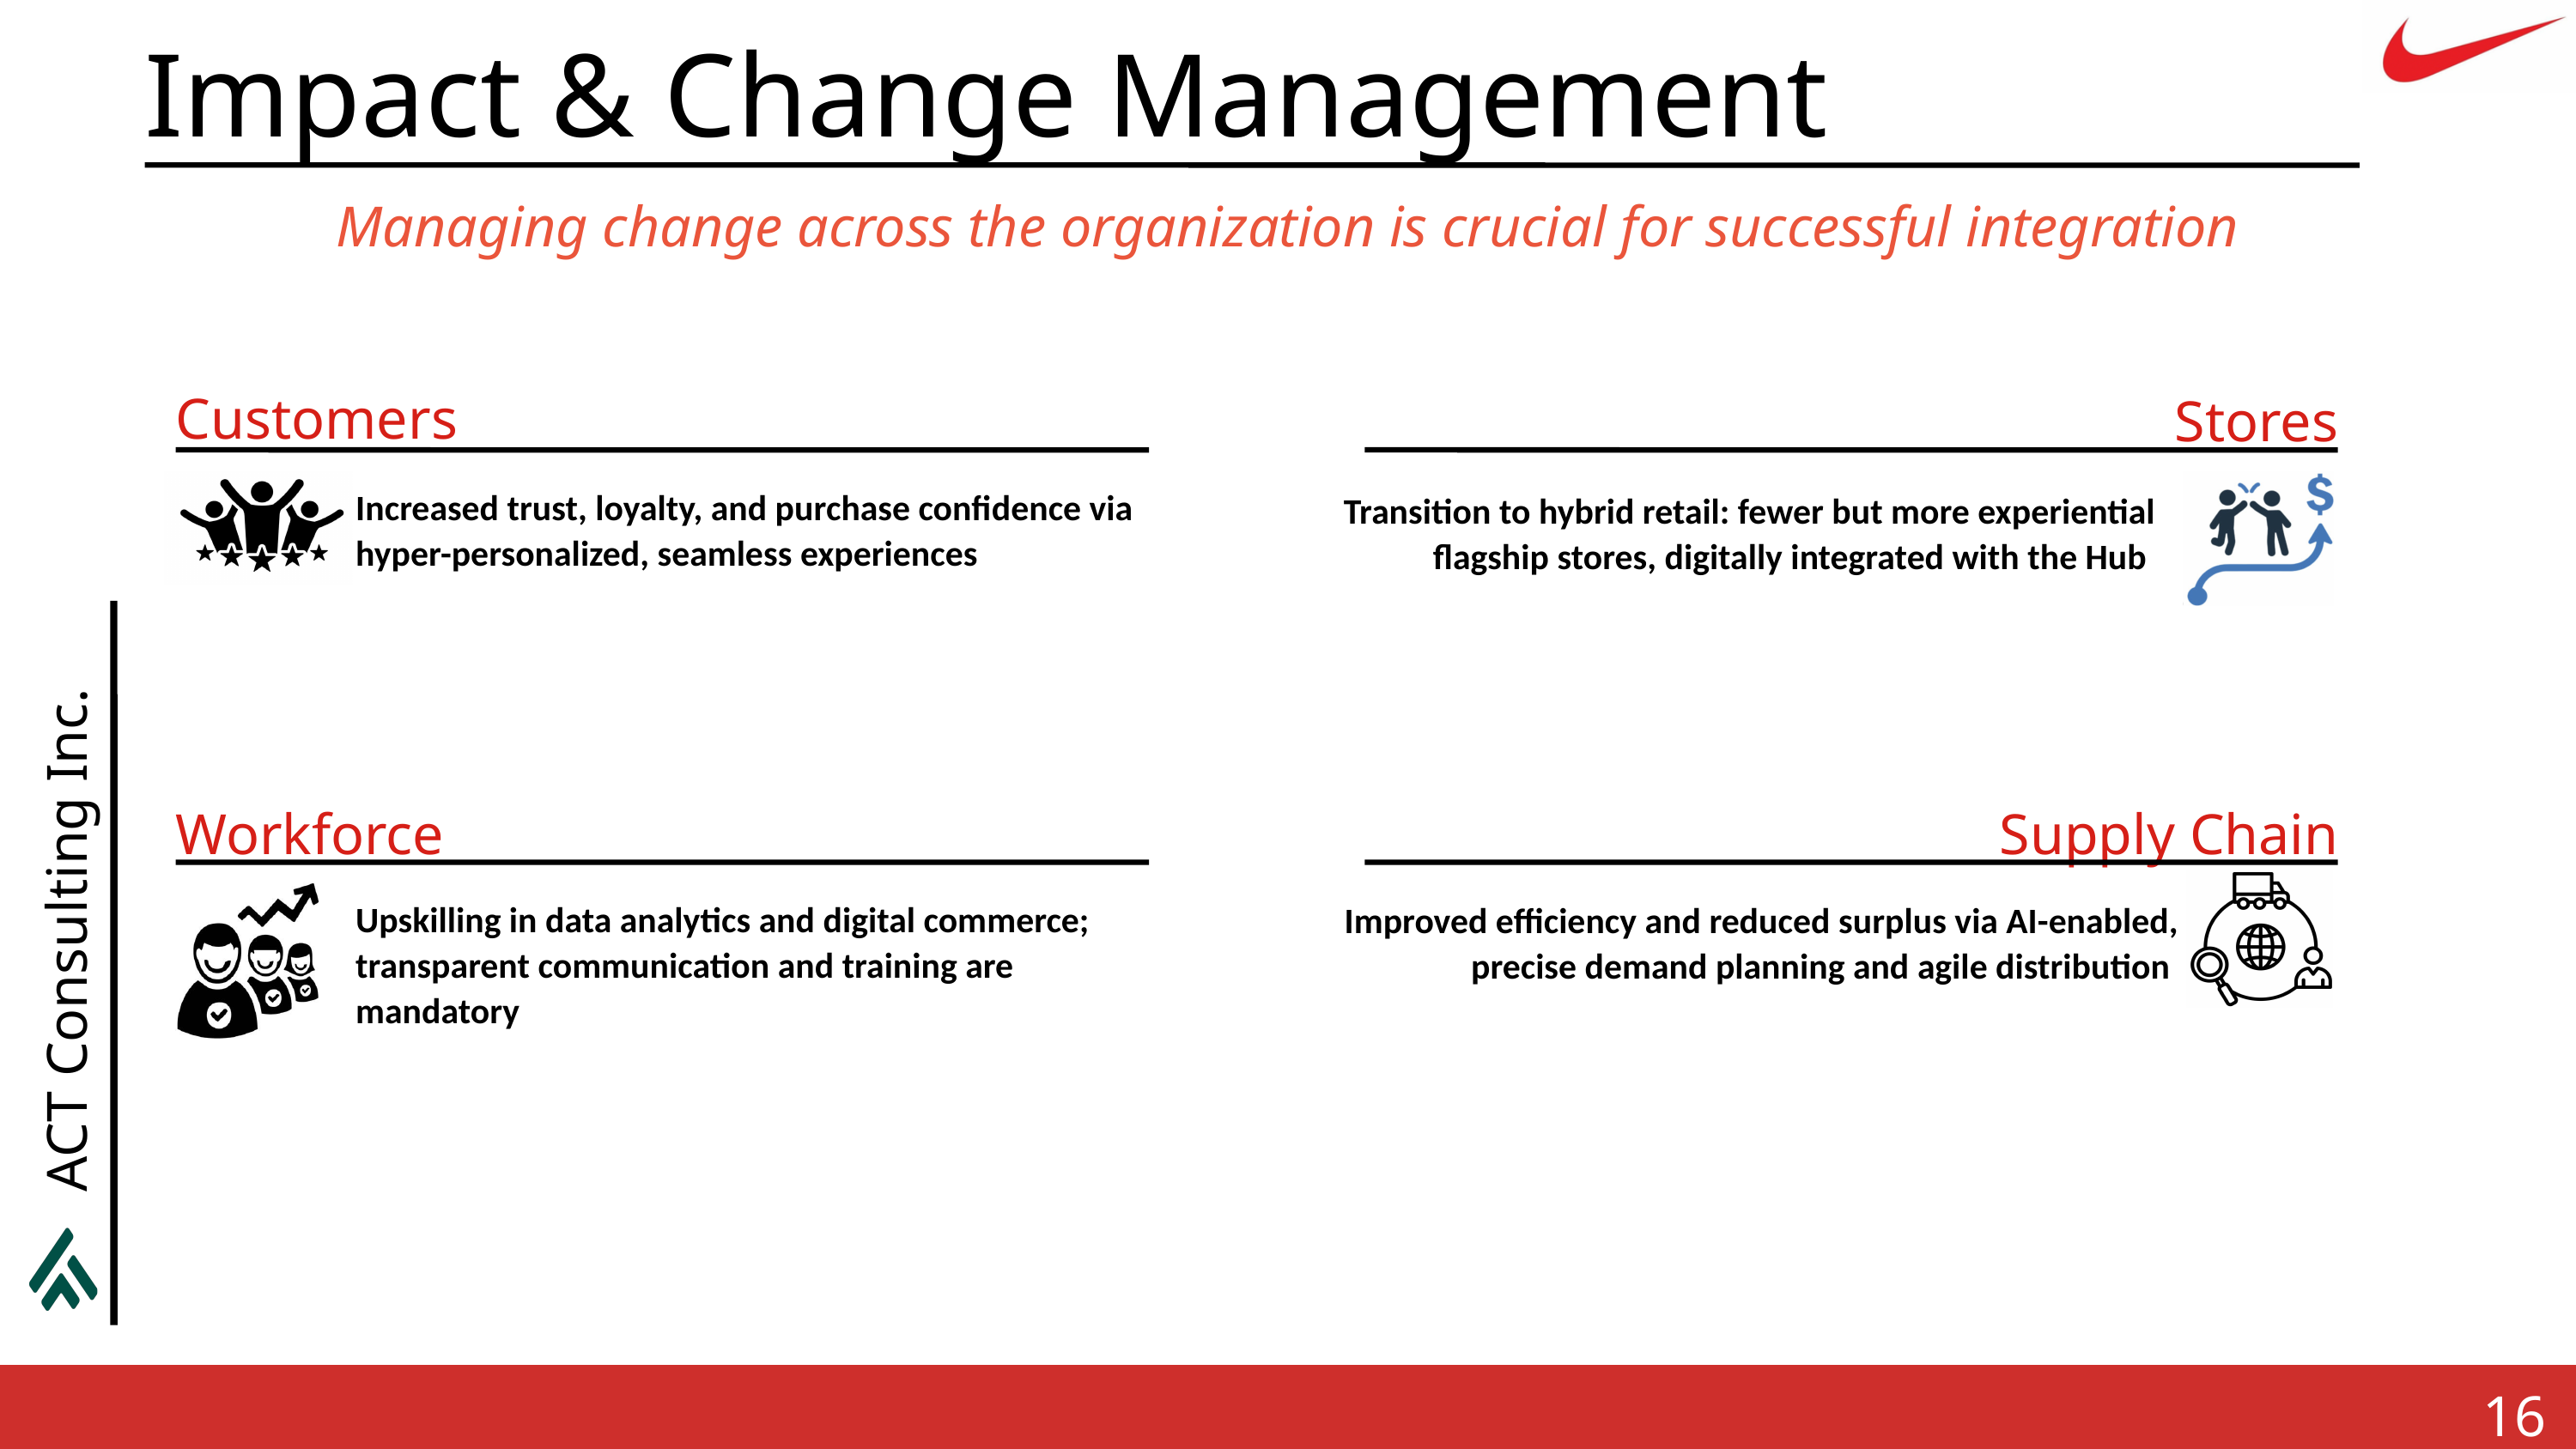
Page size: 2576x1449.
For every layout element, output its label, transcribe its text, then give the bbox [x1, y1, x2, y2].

text_box Supply Chain [1733, 787, 2339, 865]
text_box Transition to hybrid retail: fewer but more experiential flagship stores, digitally integrated with the Hub [1339, 485, 2155, 577]
picture [2186, 870, 2333, 1008]
text_box Impact & Change Management [144, 22, 2361, 161]
text_box Increased trust, loyalty, and purchase confidence via hyper-personalized, seamless experiences [357, 482, 1150, 573]
text_box Customers [176, 373, 987, 450]
text_box Workforce [175, 787, 953, 862]
text_box Improved efficiency and reduced surplus via AI-enabled, precise demand planning and agile distribution [1333, 895, 2179, 986]
text_box Stores [1733, 375, 2339, 453]
text_box Upskilling in data analytics and digital commerce; transparent communication and training are mandatory [355, 894, 1150, 1031]
picture [175, 882, 320, 1040]
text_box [0, 1339, 2576, 1449]
picture [2178, 471, 2335, 607]
picture [163, 471, 353, 585]
text_box [2362, 0, 2576, 94]
text_box [29, 1228, 98, 1311]
text_box Managing change across the organization is crucial for successful integration [43, 191, 2533, 328]
text_box ACT Consulting Inc. [21, 659, 99, 1221]
